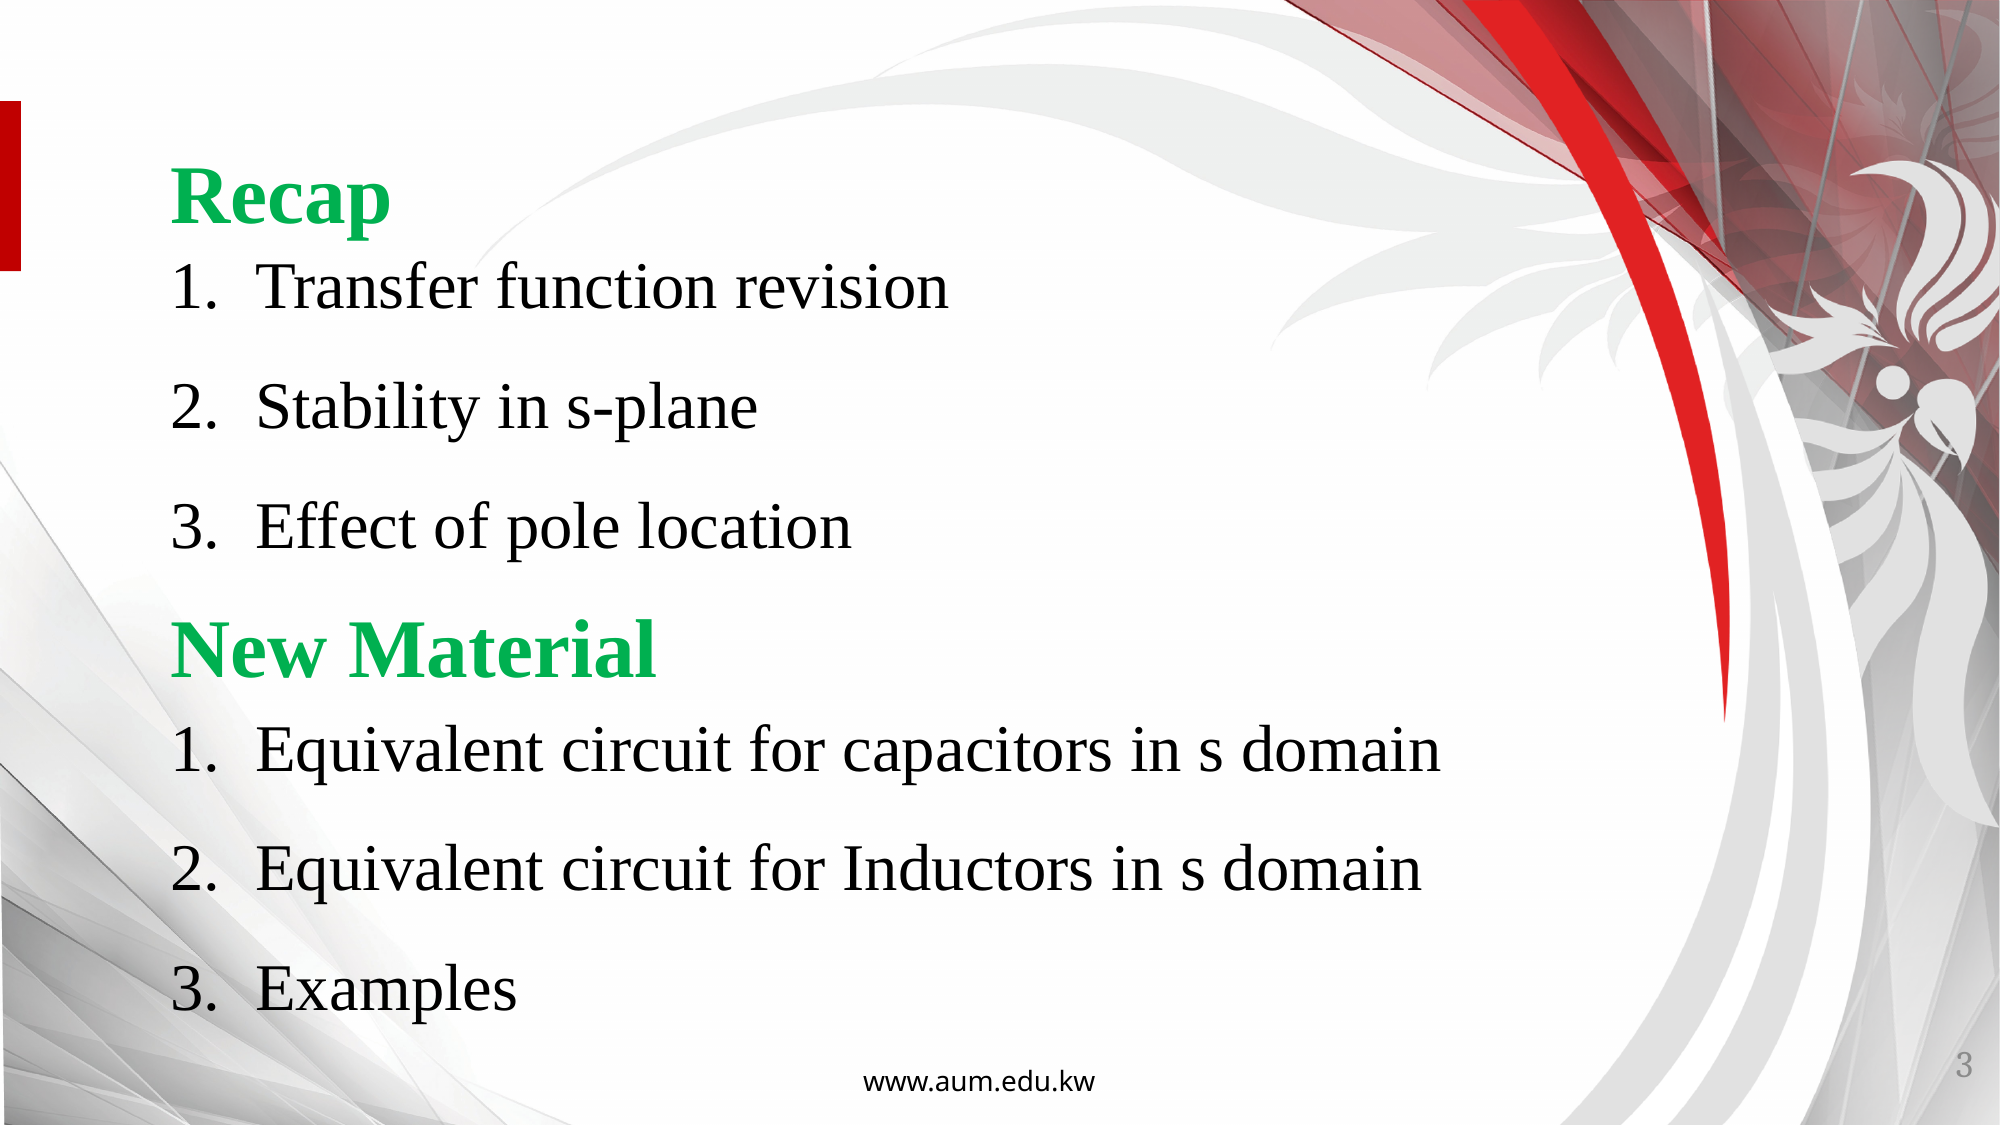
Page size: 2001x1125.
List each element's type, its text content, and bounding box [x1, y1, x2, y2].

text_box Transfer function revision Stability in s-plane Effect of pole location [155, 194, 1791, 569]
text_box Recap [155, 82, 949, 194]
slide_number 3 [1853, 736, 1974, 1125]
text_box Equivalent circuit for capacitors in s domain Equivalent circuit for Inductors in s domain Examples [155, 656, 1791, 1032]
text_box New Material [155, 569, 949, 702]
picture [0, 0, 2000, 1125]
